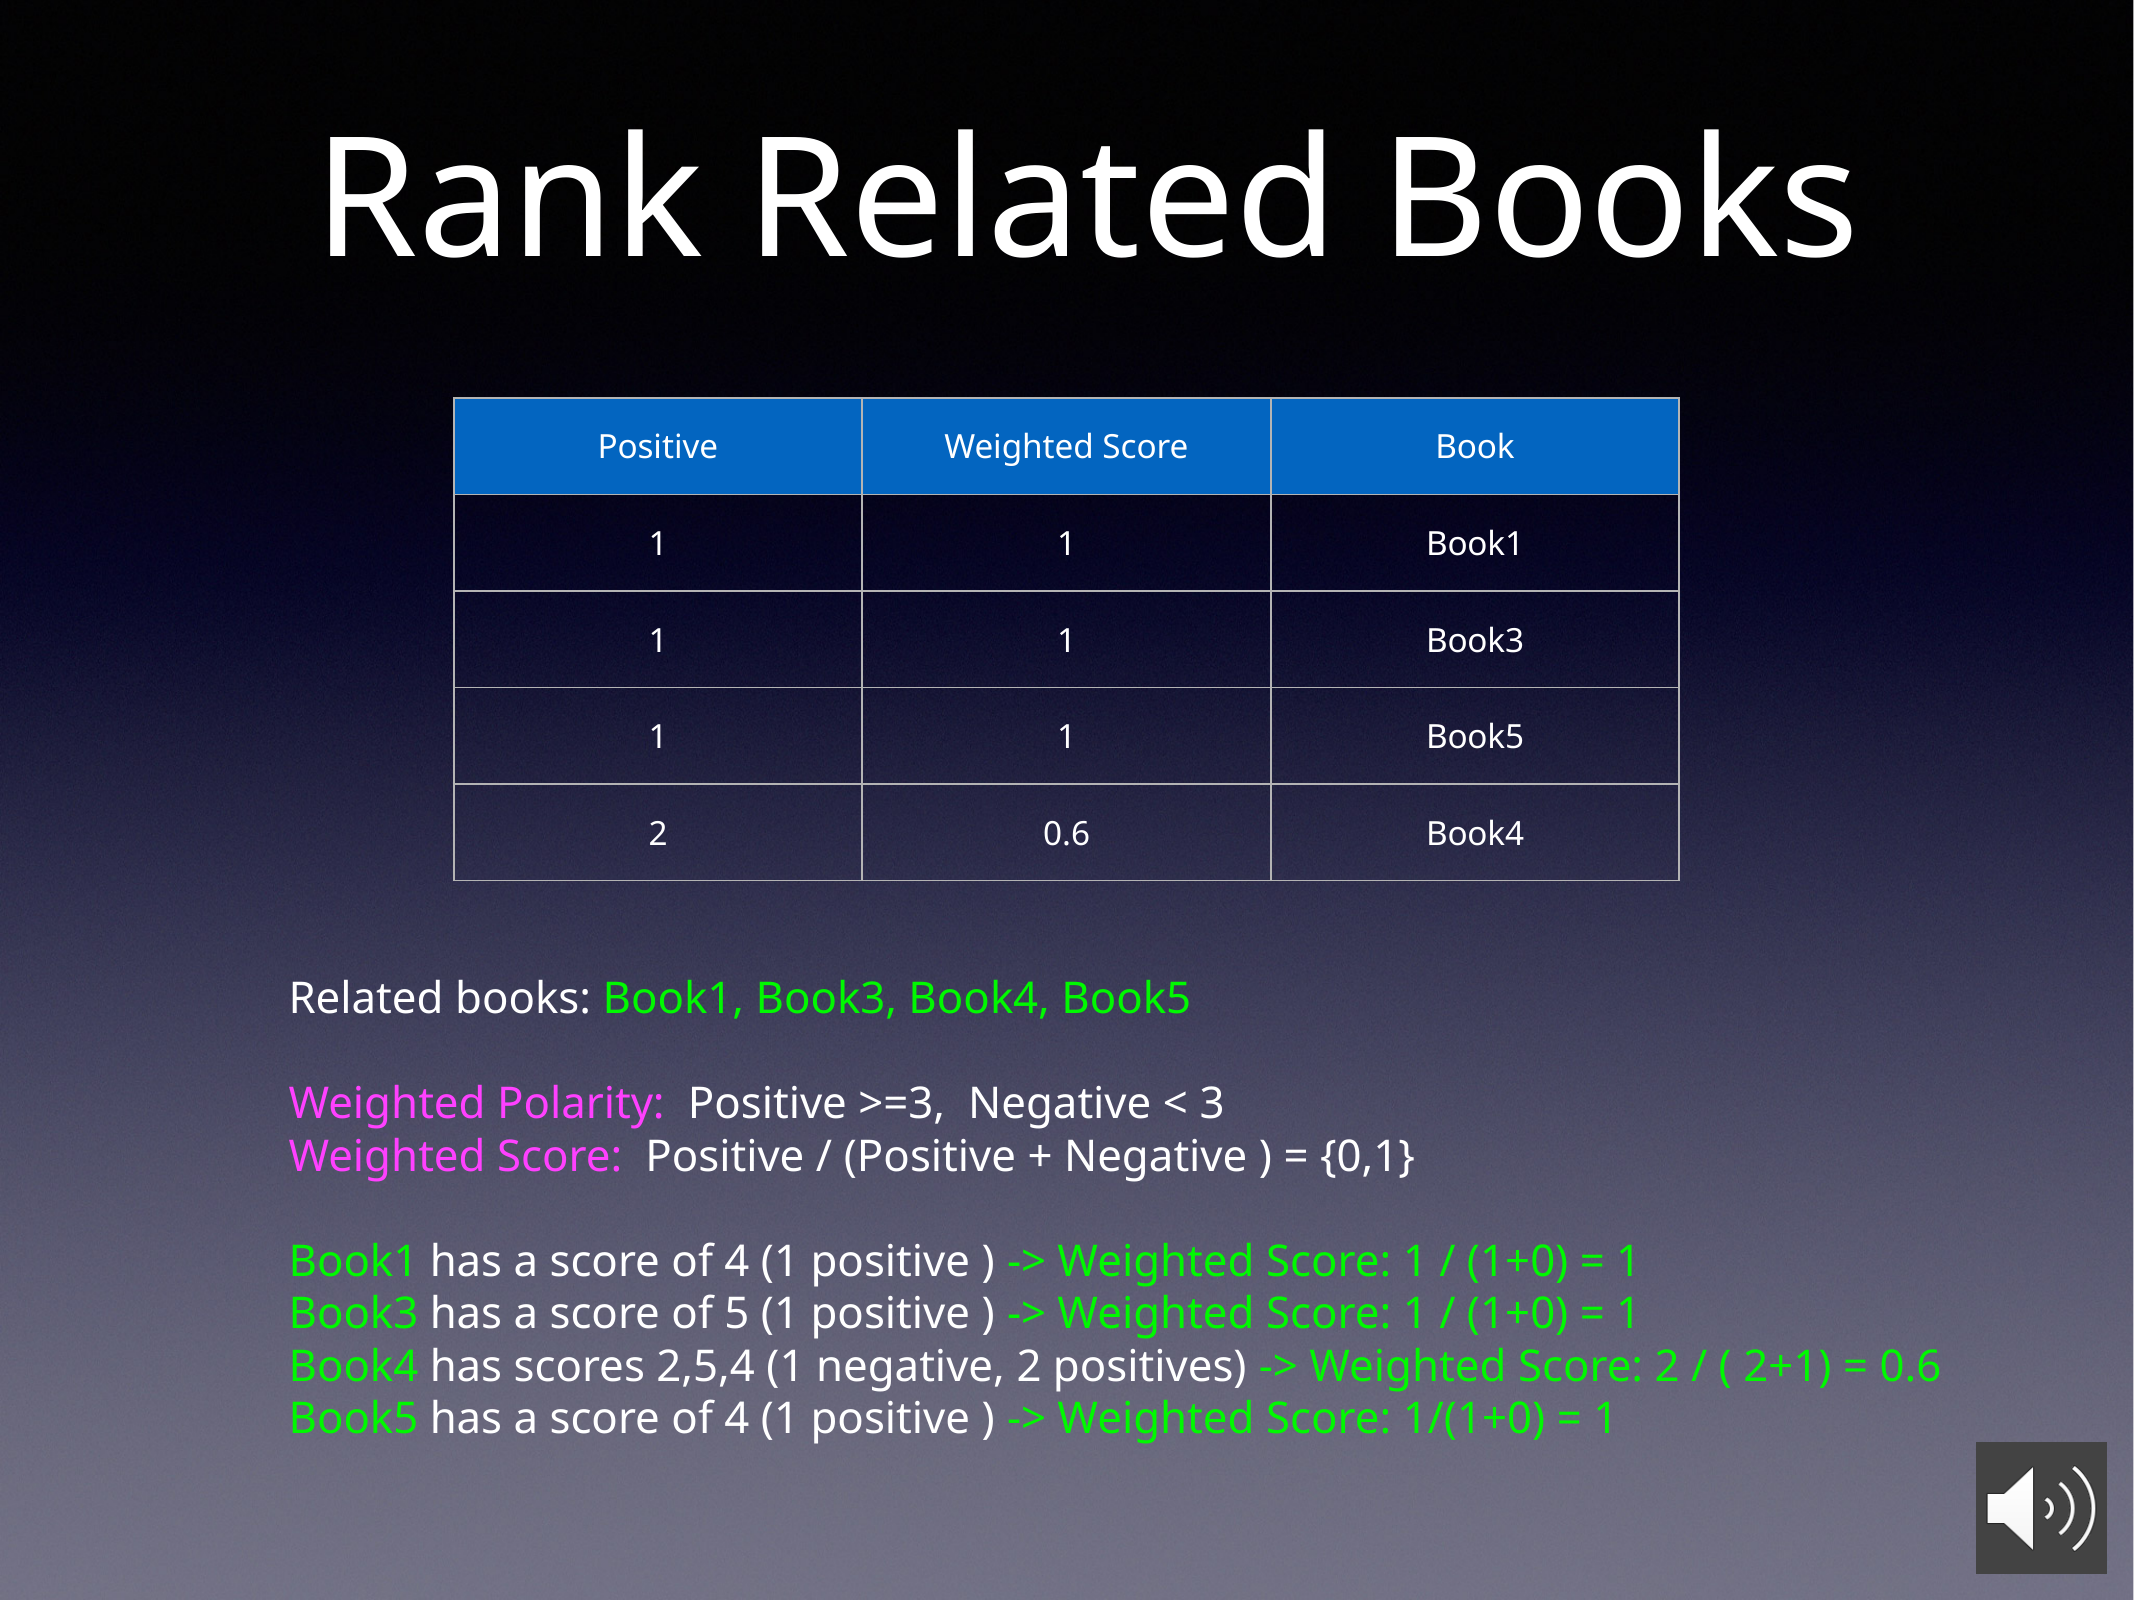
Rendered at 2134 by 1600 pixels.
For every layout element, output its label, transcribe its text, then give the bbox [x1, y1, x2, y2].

table_cell Book3 [1272, 592, 1678, 687]
table_cell 1 [863, 688, 1270, 783]
table_cell 1 [455, 495, 861, 590]
table_header Weighted Score [863, 399, 1270, 494]
table_cell 1 [455, 592, 861, 687]
table_cell Book4 [1272, 785, 1678, 880]
table_header Positive [455, 399, 861, 494]
table_cell 2 [455, 785, 861, 880]
picture [0, 0, 2134, 1600]
table_cell 1 [863, 592, 1270, 687]
text_box Related books: Book1, Book3, Book4, Book5 Weighted Polarity: Positive >=3, Negative < 3 Weighted Score: Positive / (Positive + Negative ) = {0,1} Book1 has a score of 4 (1 positive ) -> Weighted Score: 1 / (1+0) = 1 Book3 has a score of 5 (1 positive ) -> Weighted Score: 1 / (1+0) = 1 Book4 has scores 2,5,4 (1 negative, 2 positives) -> Weighted Score: 2 / ( 2+1) = 0.6 Book5 has a score of 4 (1 positive ) -> Weighted Score: 1/(1+0) = 1 [280, 961, 1951, 1451]
table_header Book [1272, 399, 1678, 494]
table_cell Book1 [1272, 495, 1678, 590]
table_cell 1 [455, 688, 861, 783]
table_cell 0.6 [863, 785, 1270, 880]
text_box Rank Related Books [306, 81, 1869, 299]
table_cell Book5 [1272, 688, 1678, 783]
table_cell 1 [863, 495, 1270, 590]
